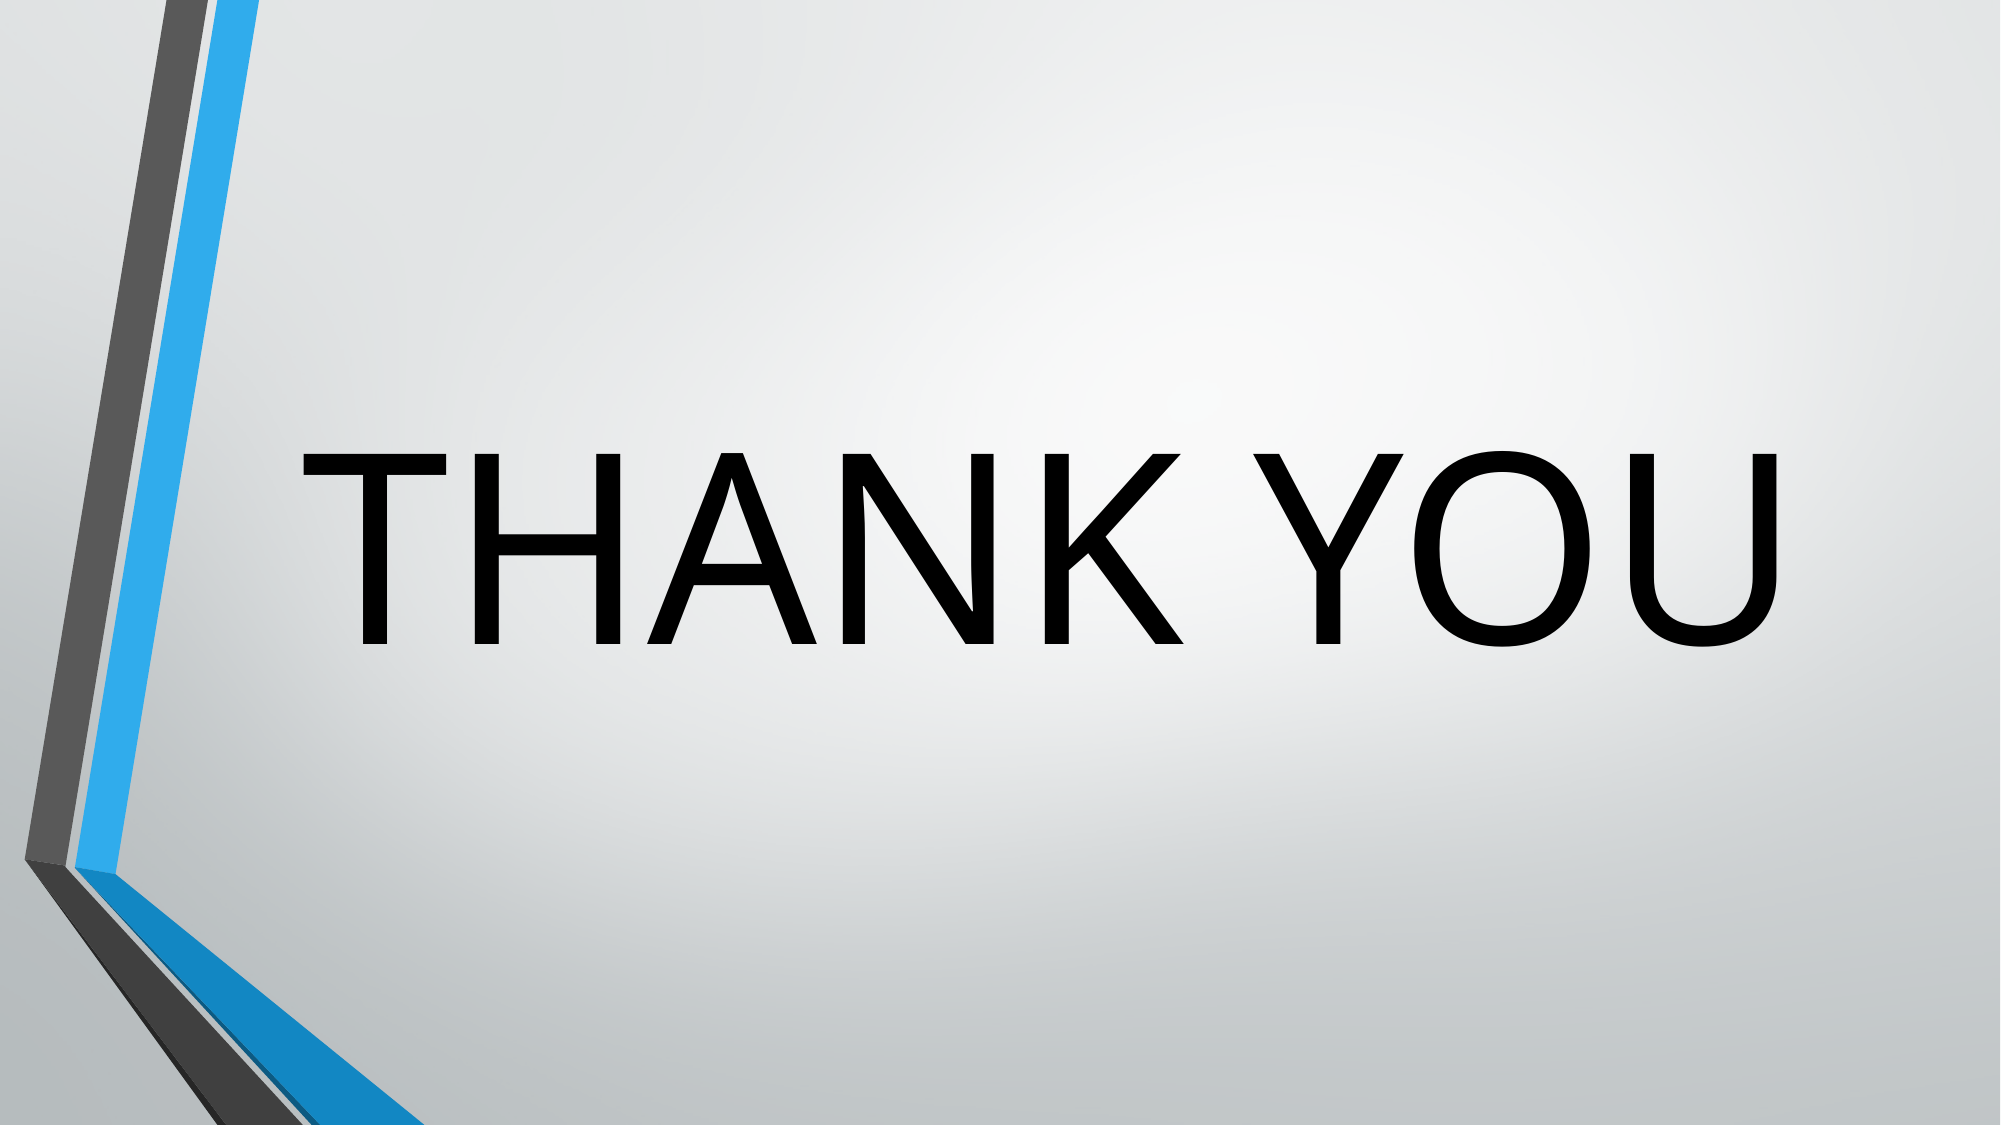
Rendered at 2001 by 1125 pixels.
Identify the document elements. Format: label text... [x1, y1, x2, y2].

list THANK YOU [229, 281, 1874, 794]
